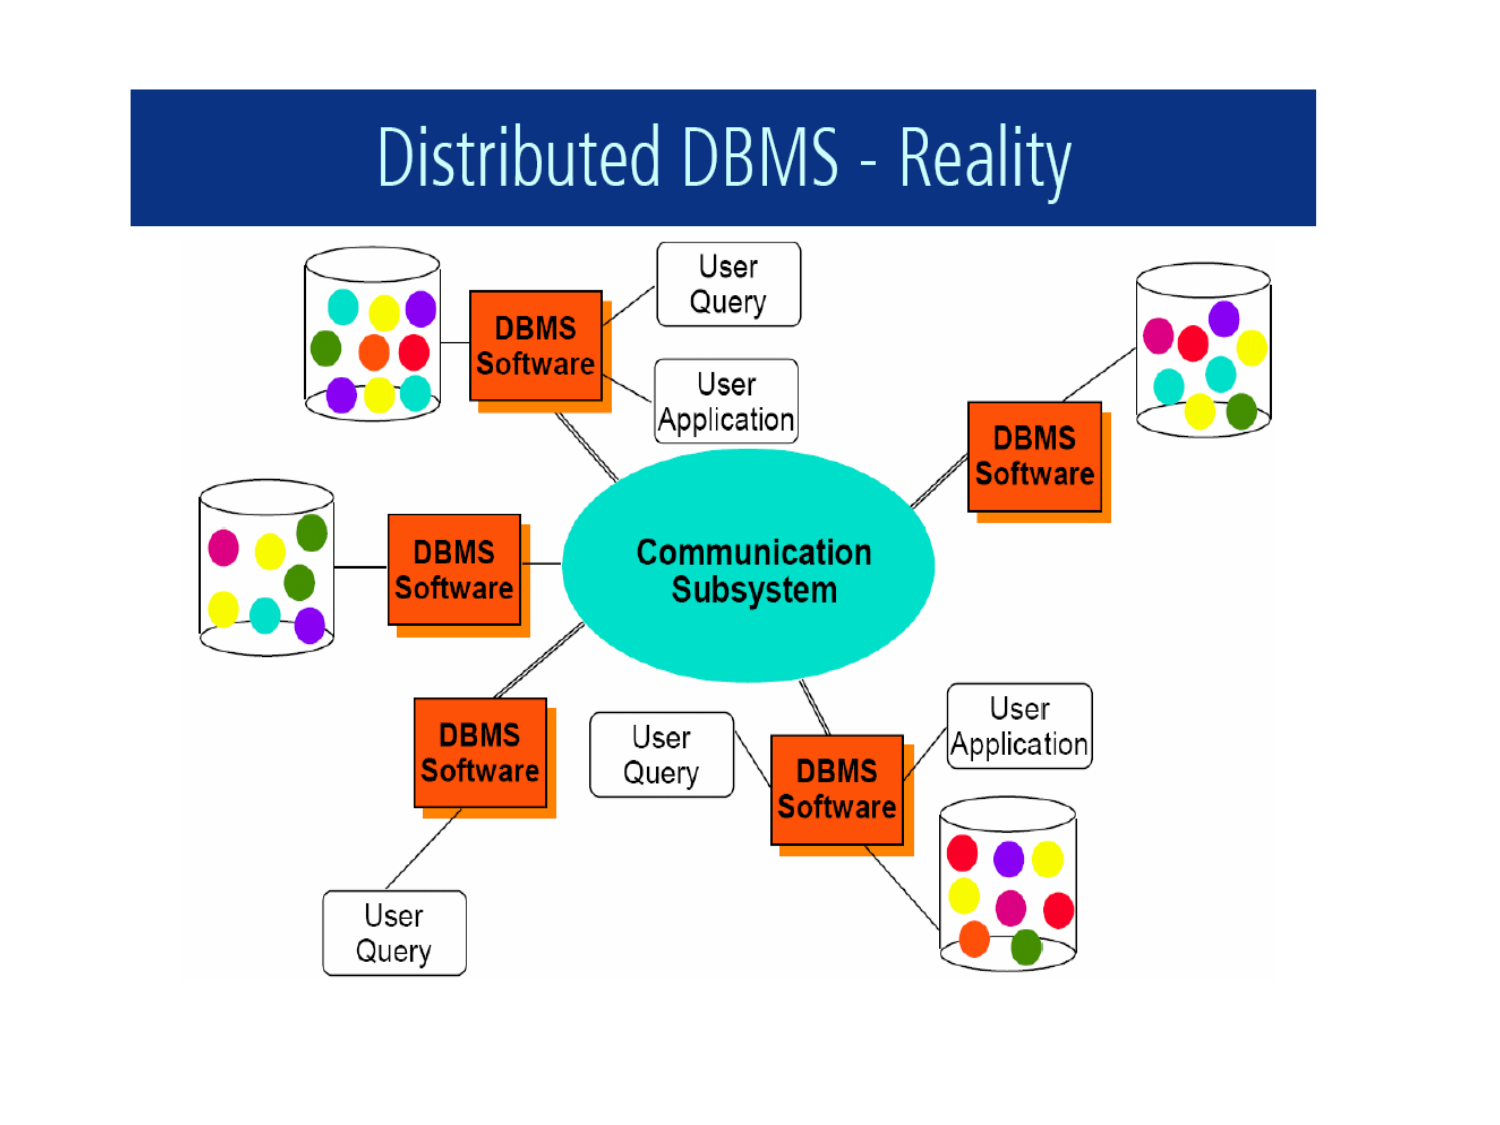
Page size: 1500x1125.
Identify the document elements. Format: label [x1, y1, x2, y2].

list [124, 87, 1323, 988]
